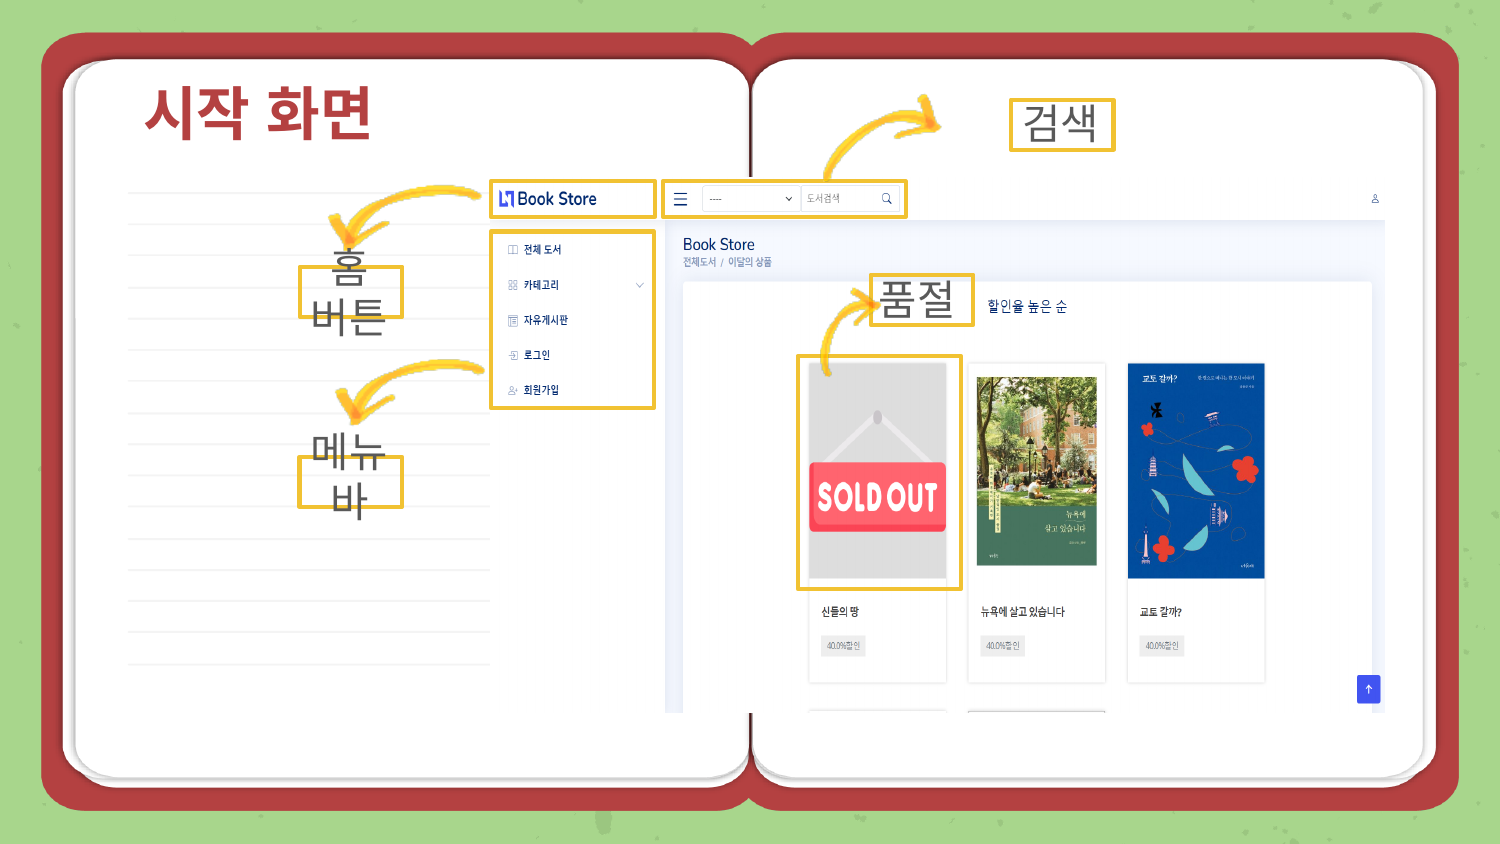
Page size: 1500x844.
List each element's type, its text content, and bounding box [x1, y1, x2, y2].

text_box [1009, 145, 1116, 152]
text_box 검색 [971, 100, 1128, 145]
text_box [298, 314, 404, 319]
picture [41, 32, 1459, 811]
text_box 메뉴 바 [259, 453, 417, 498]
text_box 홈 버튼 [259, 269, 417, 314]
text_box [297, 498, 404, 509]
text_box [298, 265, 404, 269]
title 시작 화면 [128, 75, 523, 170]
